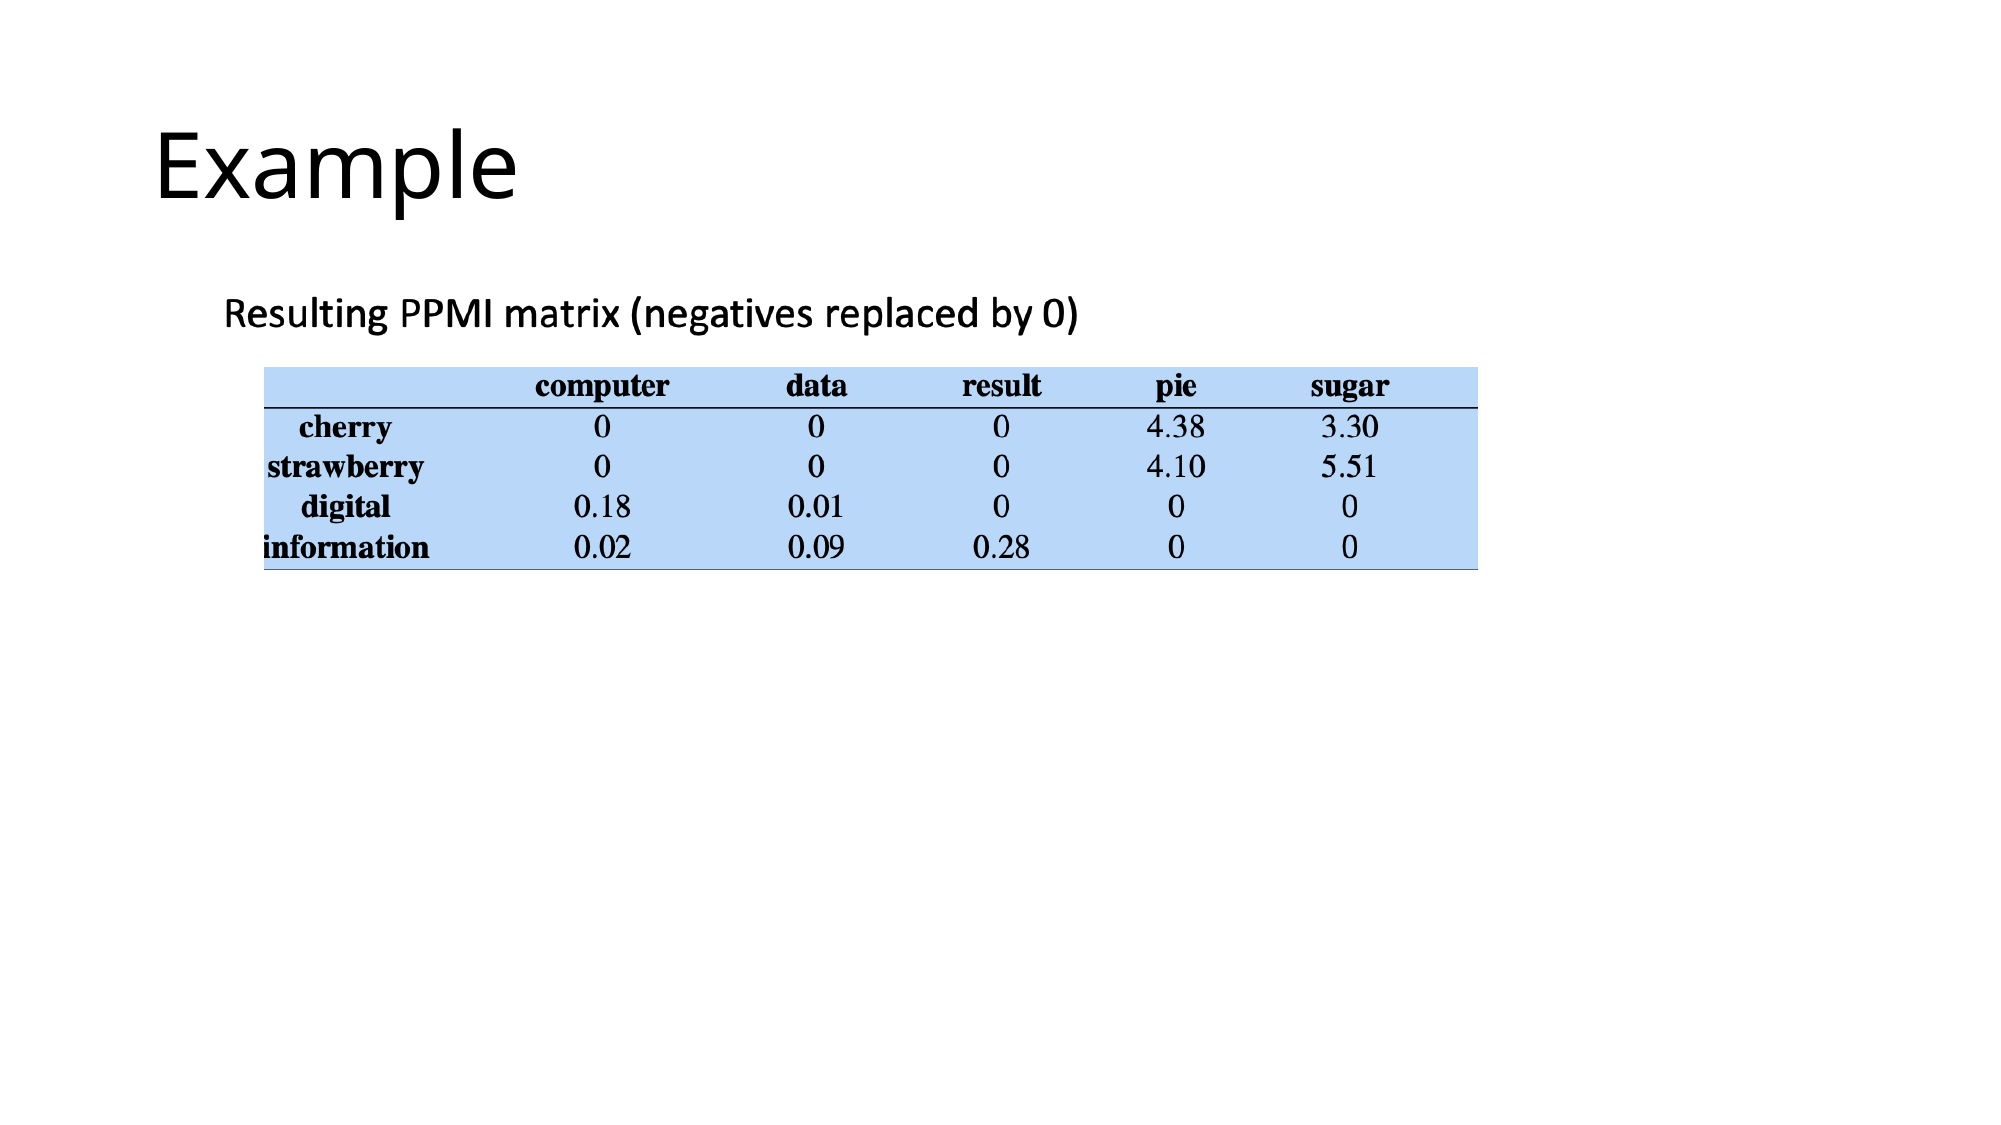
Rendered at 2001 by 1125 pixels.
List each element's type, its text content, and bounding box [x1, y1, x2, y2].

picture [218, 277, 1494, 583]
title Example [137, 59, 1863, 278]
